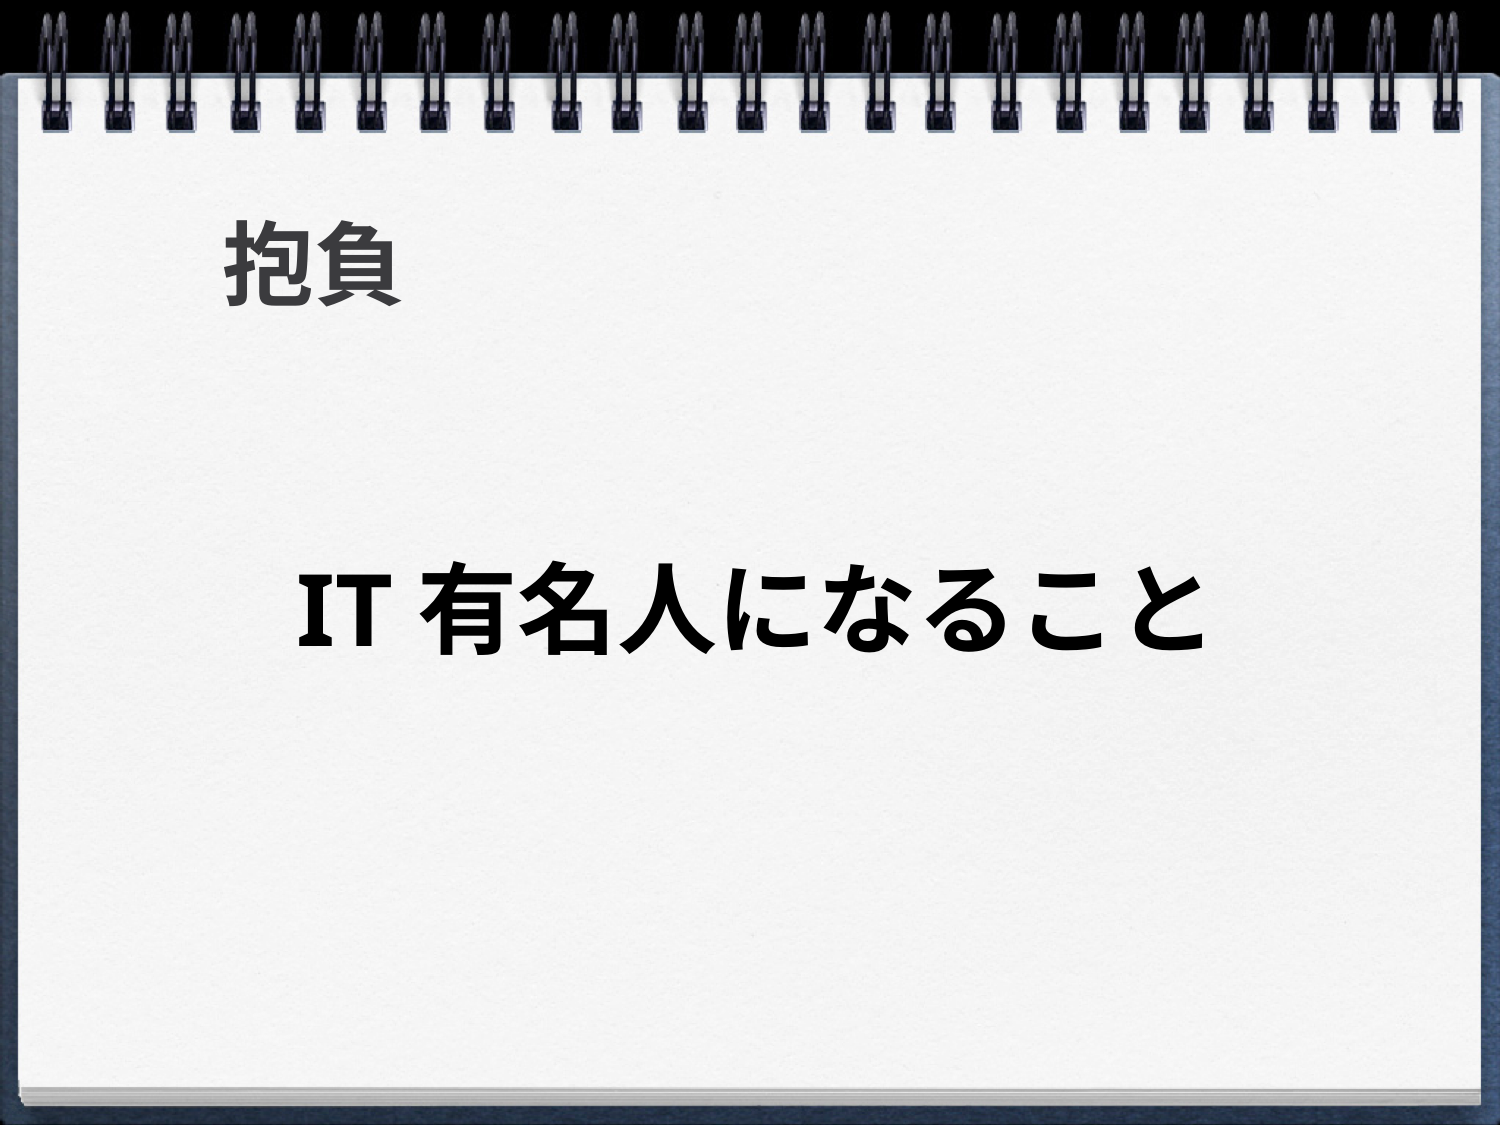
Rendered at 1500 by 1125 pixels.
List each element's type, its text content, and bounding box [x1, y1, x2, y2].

text_box IT有名人になること [70, 538, 1444, 674]
title 抱負 [216, 162, 1286, 361]
picture [0, 0, 1500, 1125]
